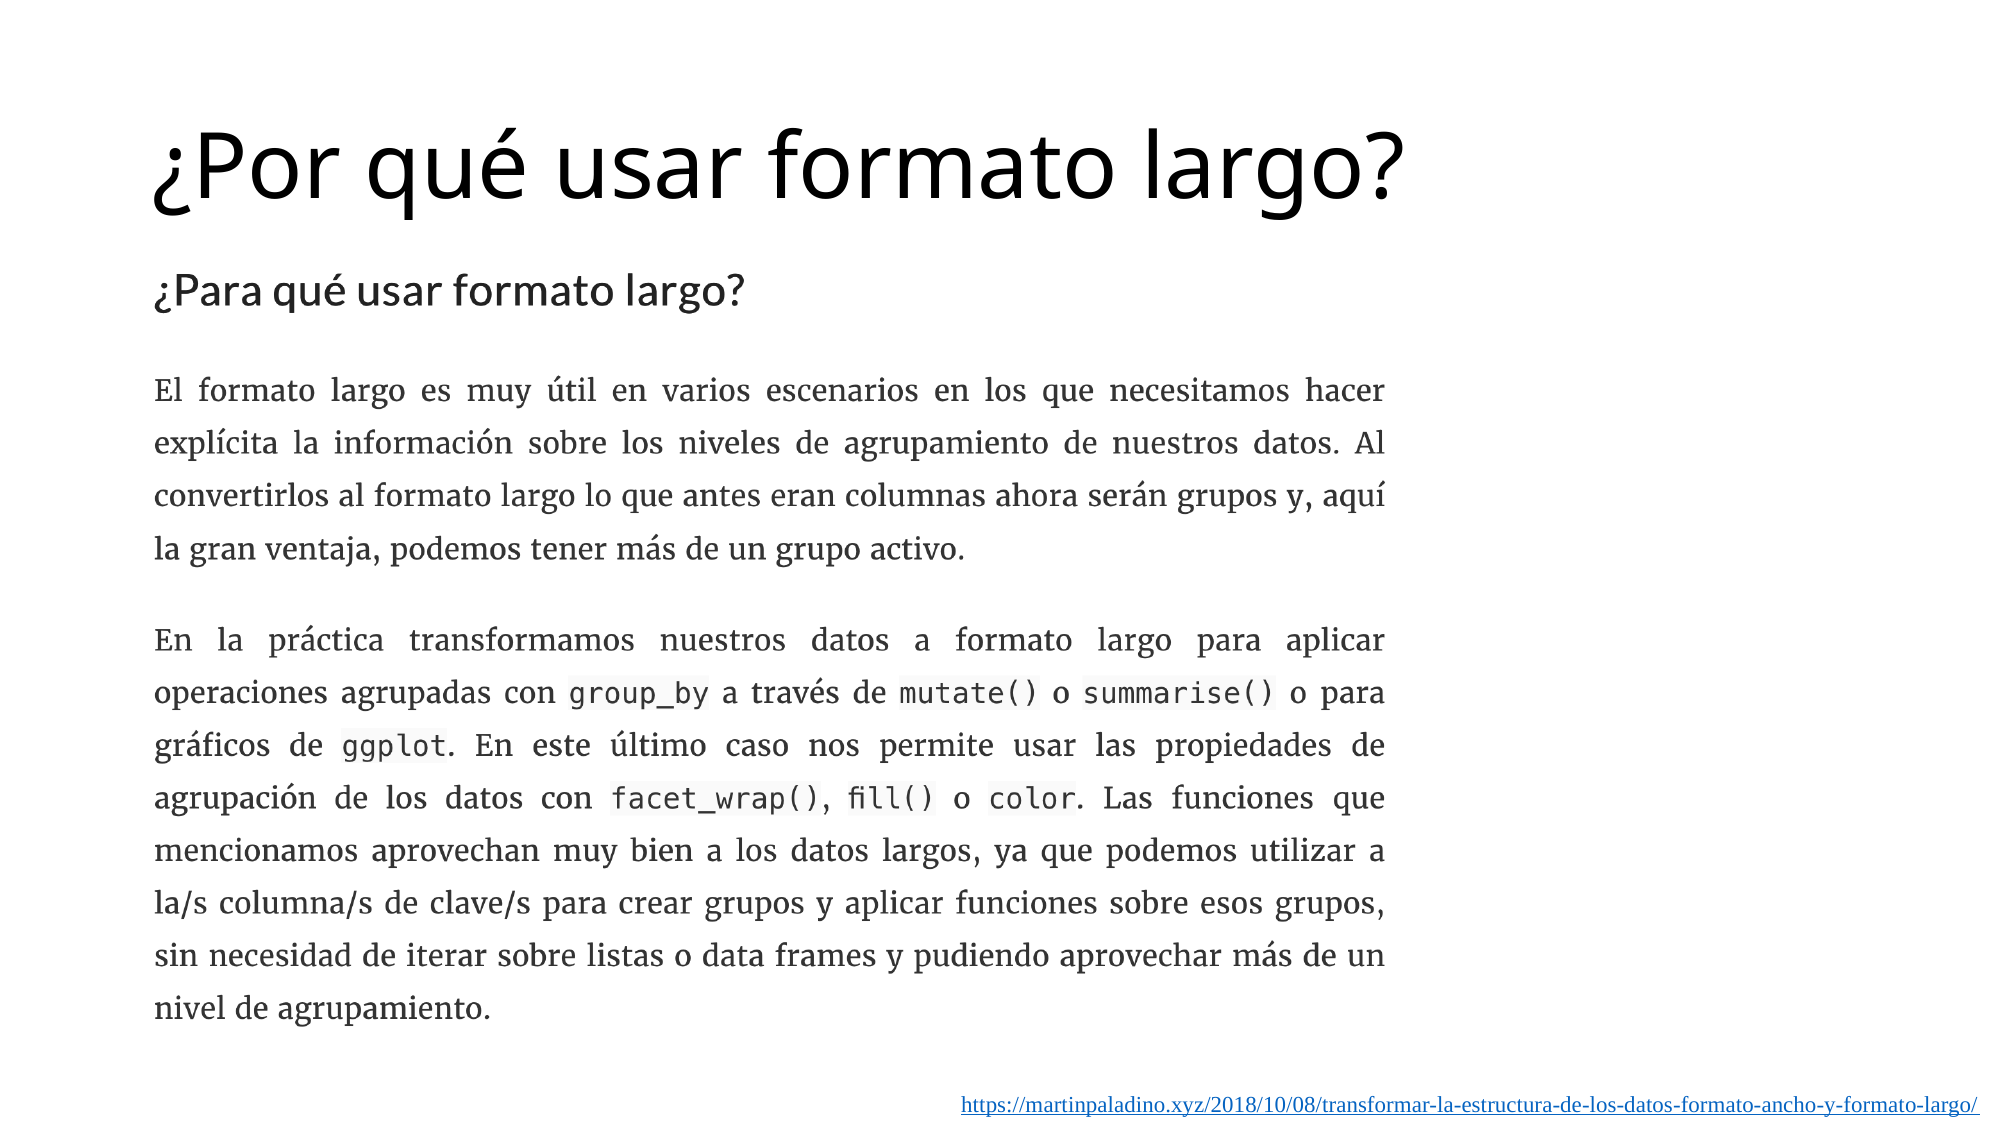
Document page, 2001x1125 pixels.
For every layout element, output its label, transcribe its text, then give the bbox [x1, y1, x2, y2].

picture [137, 257, 1413, 1059]
title ¿Por qué usar formato largo? [137, 59, 1863, 278]
text_box https://martinpaladino.xyz/2018/10/08/transformar-la-estructura-de-los-datos-formato-ancho-y-formato-largo/ [946, 1082, 2000, 1125]
